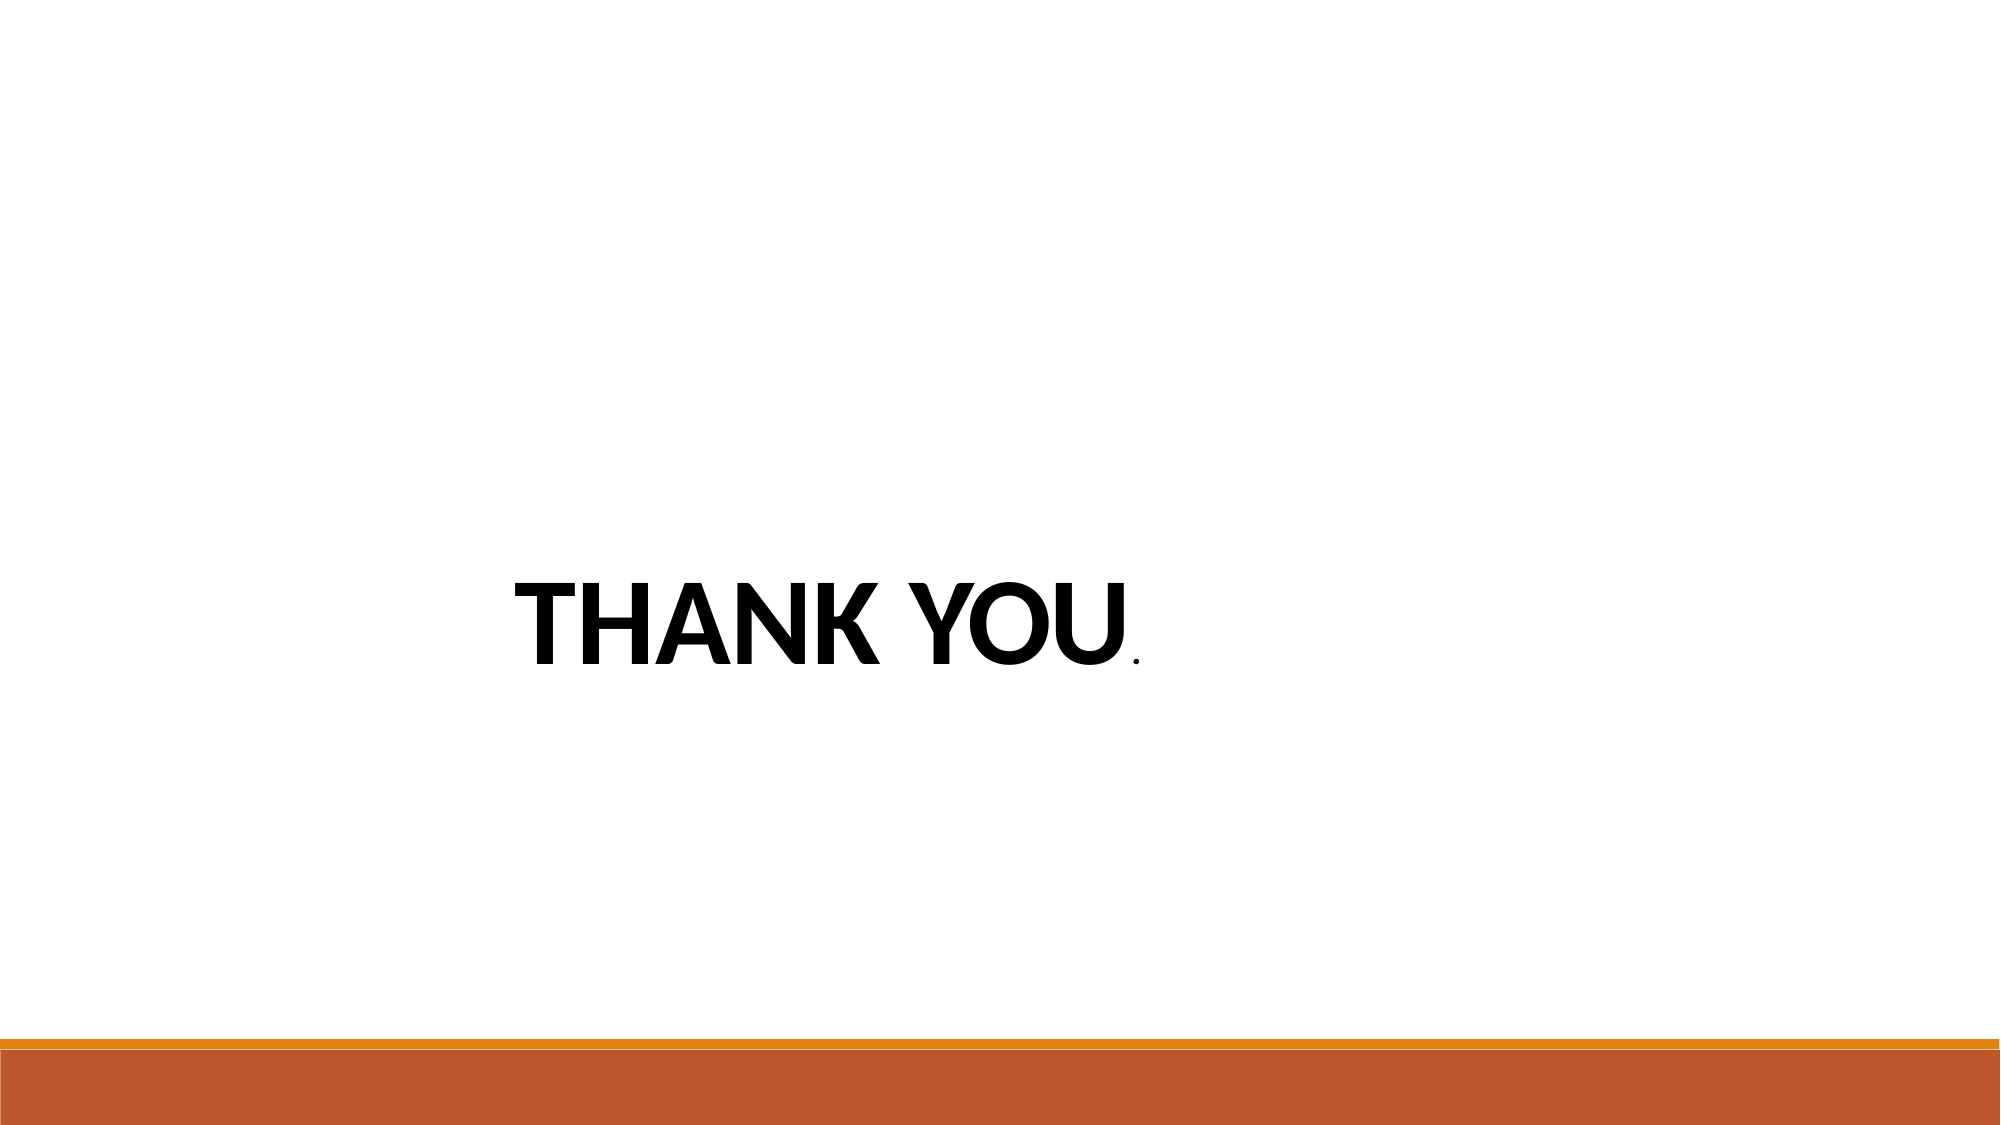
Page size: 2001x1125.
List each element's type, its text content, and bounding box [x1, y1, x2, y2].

text_box THANK YOU. [500, 532, 1500, 697]
